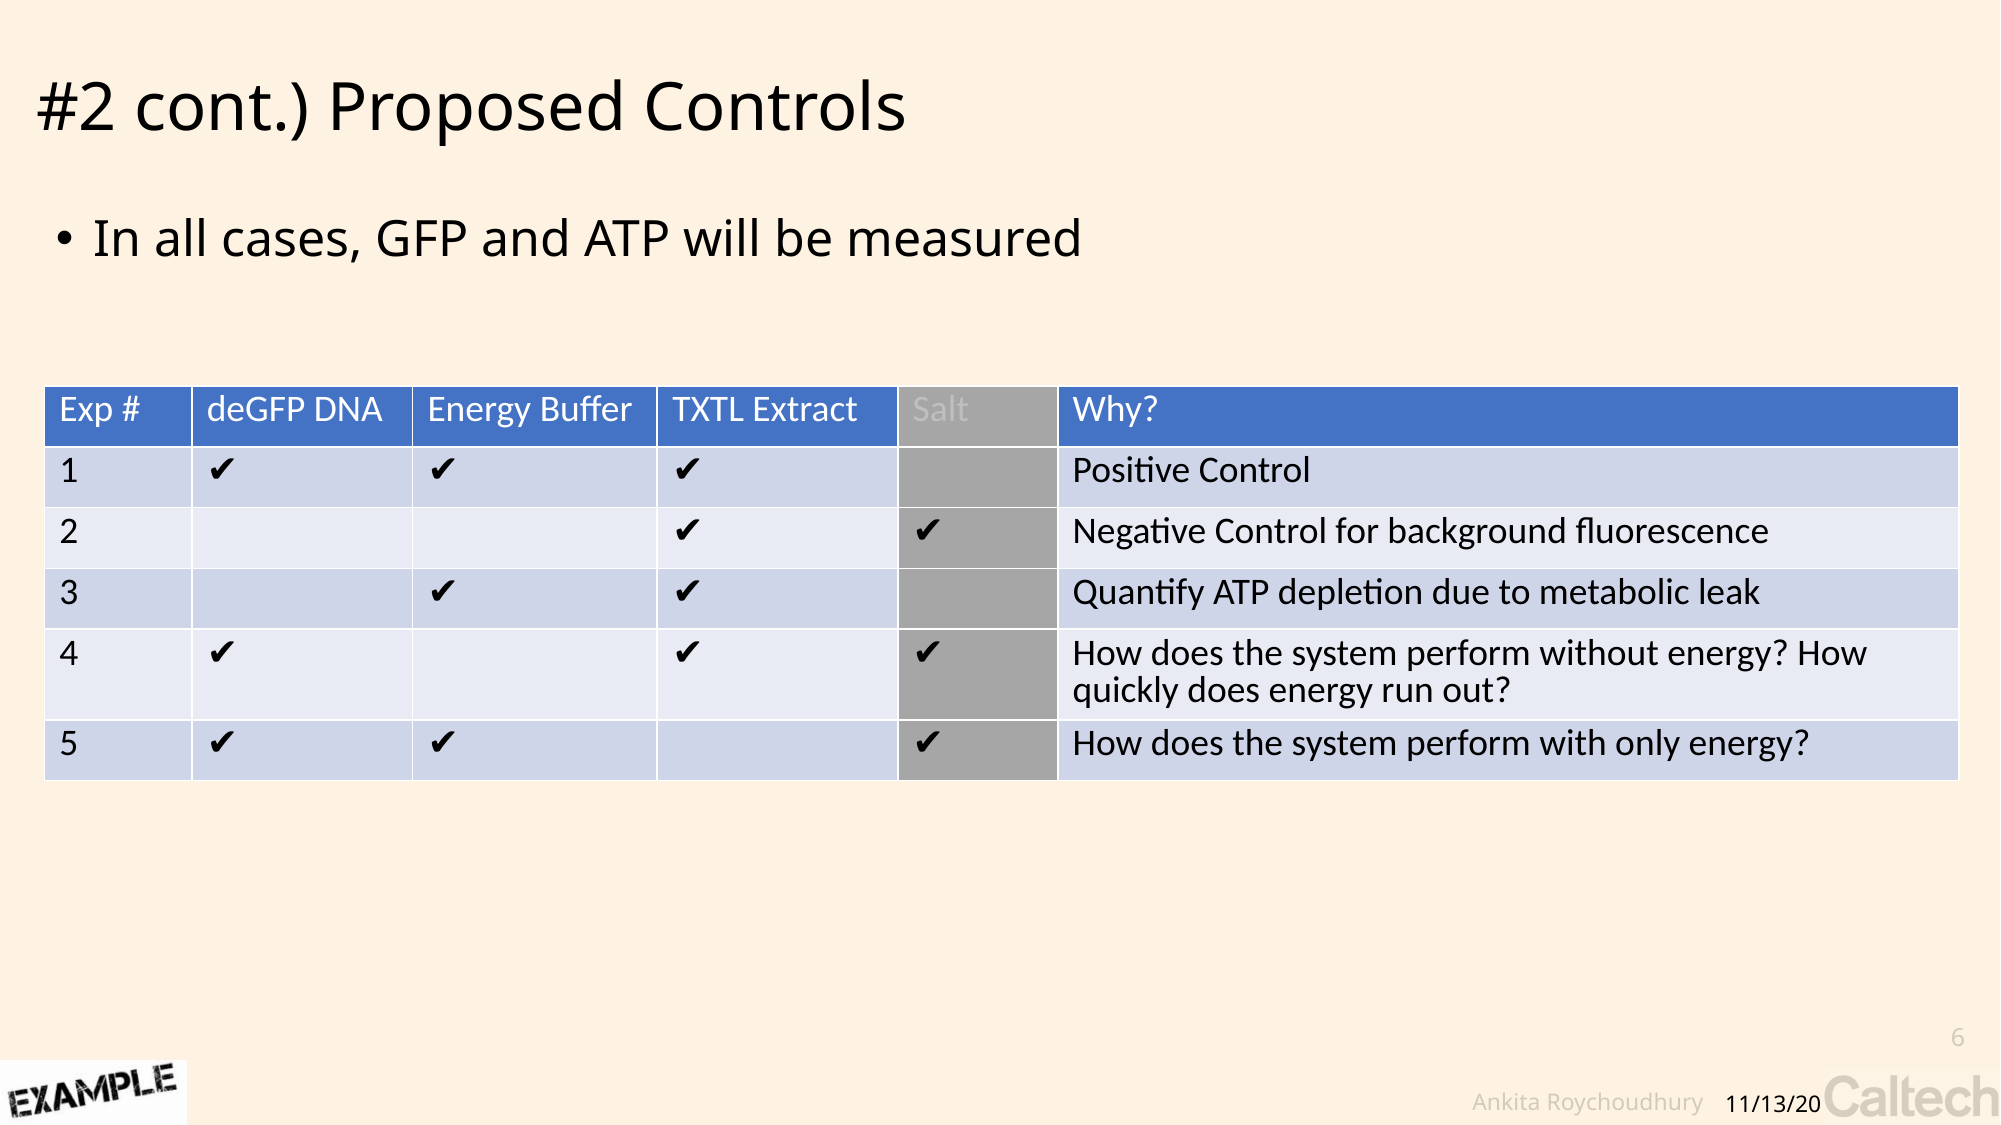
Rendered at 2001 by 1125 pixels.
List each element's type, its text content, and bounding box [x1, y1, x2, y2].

table_header Why? [1059, 387, 1958, 446]
table_cell ✔️ [899, 508, 1057, 568]
table_cell 2 [45, 508, 191, 568]
table_cell ✔️ [658, 448, 897, 507]
table_header Exp # [45, 387, 191, 446]
table_cell 1 [45, 448, 191, 507]
text_box [0, 0, 2000, 1125]
table_cell ✔️ [658, 569, 897, 628]
slide_number 6 [1917, 1008, 1981, 1069]
table_cell Positive Control [1059, 448, 1958, 507]
table_cell ✔️ [658, 630, 897, 719]
table_cell How does the system perform with only energy? [1059, 721, 1958, 780]
table_cell 3 [45, 569, 191, 628]
table_cell [413, 508, 656, 568]
table_cell ✔️ [193, 721, 412, 780]
table_cell Negative Control for background fluorescence [1059, 508, 1958, 568]
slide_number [1730, 1073, 1849, 1125]
table_cell ✔️ [413, 569, 656, 628]
table_cell [658, 721, 897, 780]
table_cell [193, 508, 412, 568]
table_cell ✔️ [413, 721, 656, 780]
table_cell 4 [45, 630, 191, 719]
list In all cases, GFP and ATP will be measured [40, 205, 1766, 920]
table_cell ✔️ [658, 508, 897, 568]
footer Ankita Roychoudhury [1447, 1073, 1730, 1125]
table_cell [899, 569, 1057, 628]
table_cell [413, 630, 656, 719]
table_cell Quantify ATP depletion due to metabolic leak [1059, 569, 1958, 628]
table_header deGFP DNA [193, 387, 412, 446]
picture [0, 1060, 187, 1125]
table_cell ✔️ [193, 448, 412, 507]
table_cell How does the system perform without energy? How quickly does energy run out? [1059, 630, 1958, 719]
table_cell ✔️ [899, 721, 1057, 780]
table_cell ✔️ [899, 630, 1057, 719]
table_header Salt [899, 387, 1057, 446]
table_header TXTL Extract [658, 387, 897, 446]
table_cell ✔️ [413, 448, 656, 507]
table_cell ✔️ [193, 630, 412, 719]
table_cell 5 [45, 721, 191, 780]
table_cell [899, 448, 1057, 507]
text_box #2 cont.) Proposed Controls [21, 0, 1747, 218]
table_header Energy Buffer [413, 387, 656, 446]
table_cell [193, 569, 412, 628]
